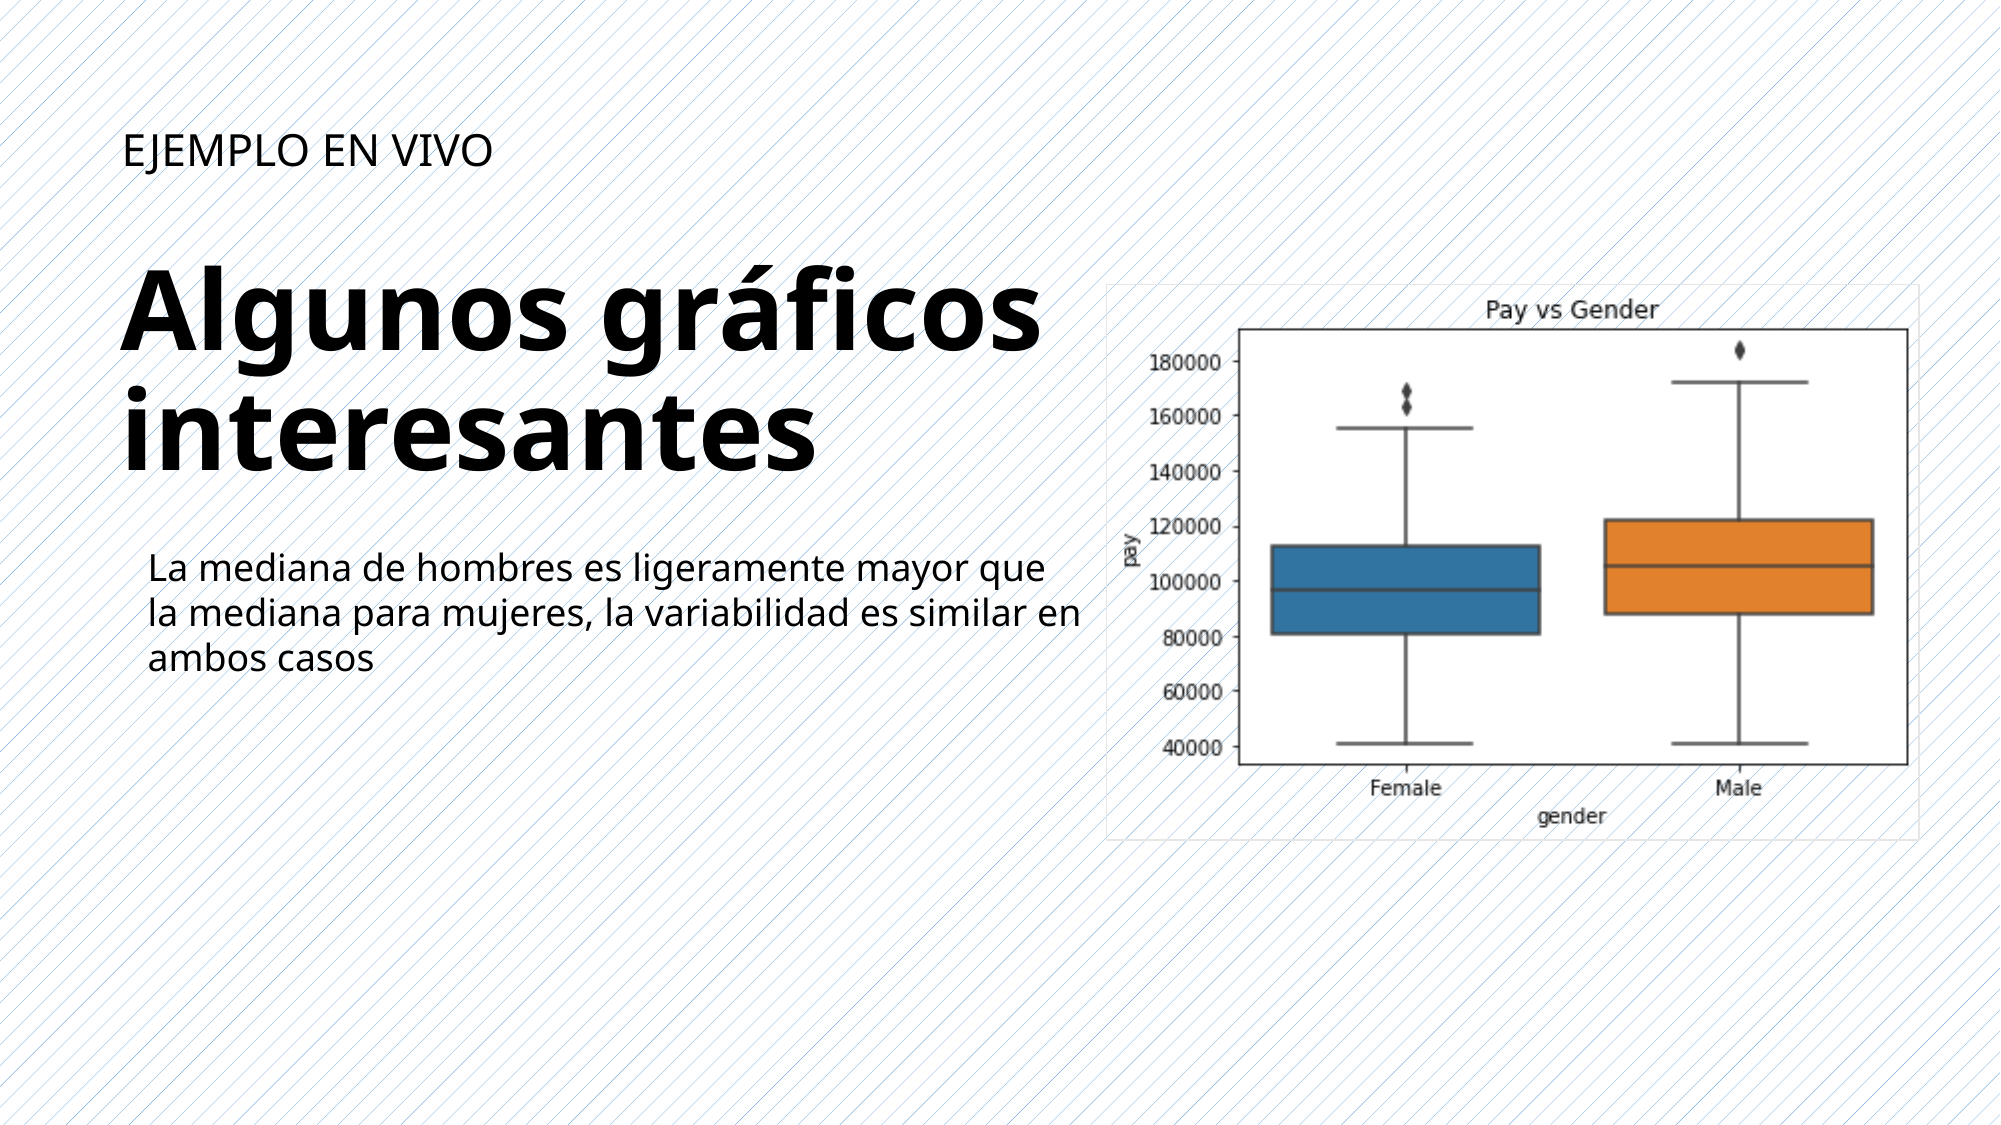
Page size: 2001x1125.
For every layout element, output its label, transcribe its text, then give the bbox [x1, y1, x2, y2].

picture [1107, 285, 1919, 840]
text_box Algunos gráficos interesantes [100, 234, 1135, 515]
text_box La mediana de hombres es ligeramente mayor que la mediana para mujeres, la variabilidad es similar en ambos casos [127, 515, 1106, 787]
text_box EJEMPLO EN VIVO [101, 102, 640, 196]
